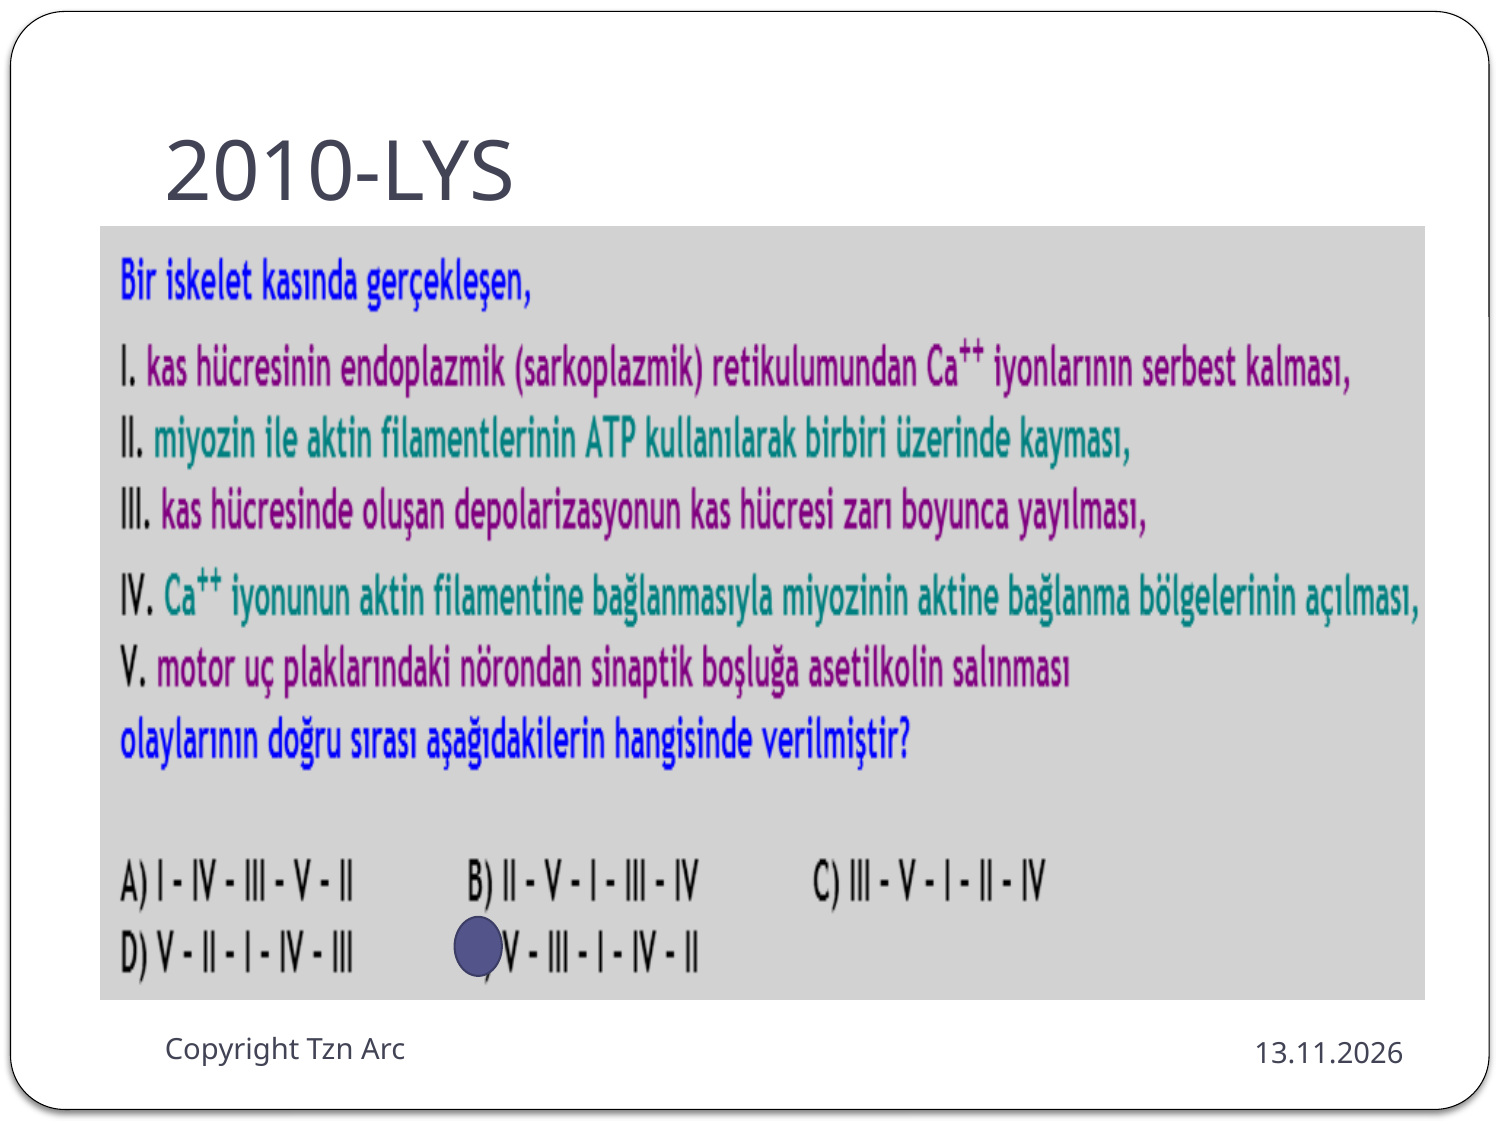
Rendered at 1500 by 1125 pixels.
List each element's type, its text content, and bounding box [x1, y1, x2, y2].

title 2010-LYS [150, 45, 1425, 224]
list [100, 226, 1426, 1000]
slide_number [1012, 1015, 1419, 1094]
footer Copyright Tzn Arc [150, 1012, 800, 1088]
